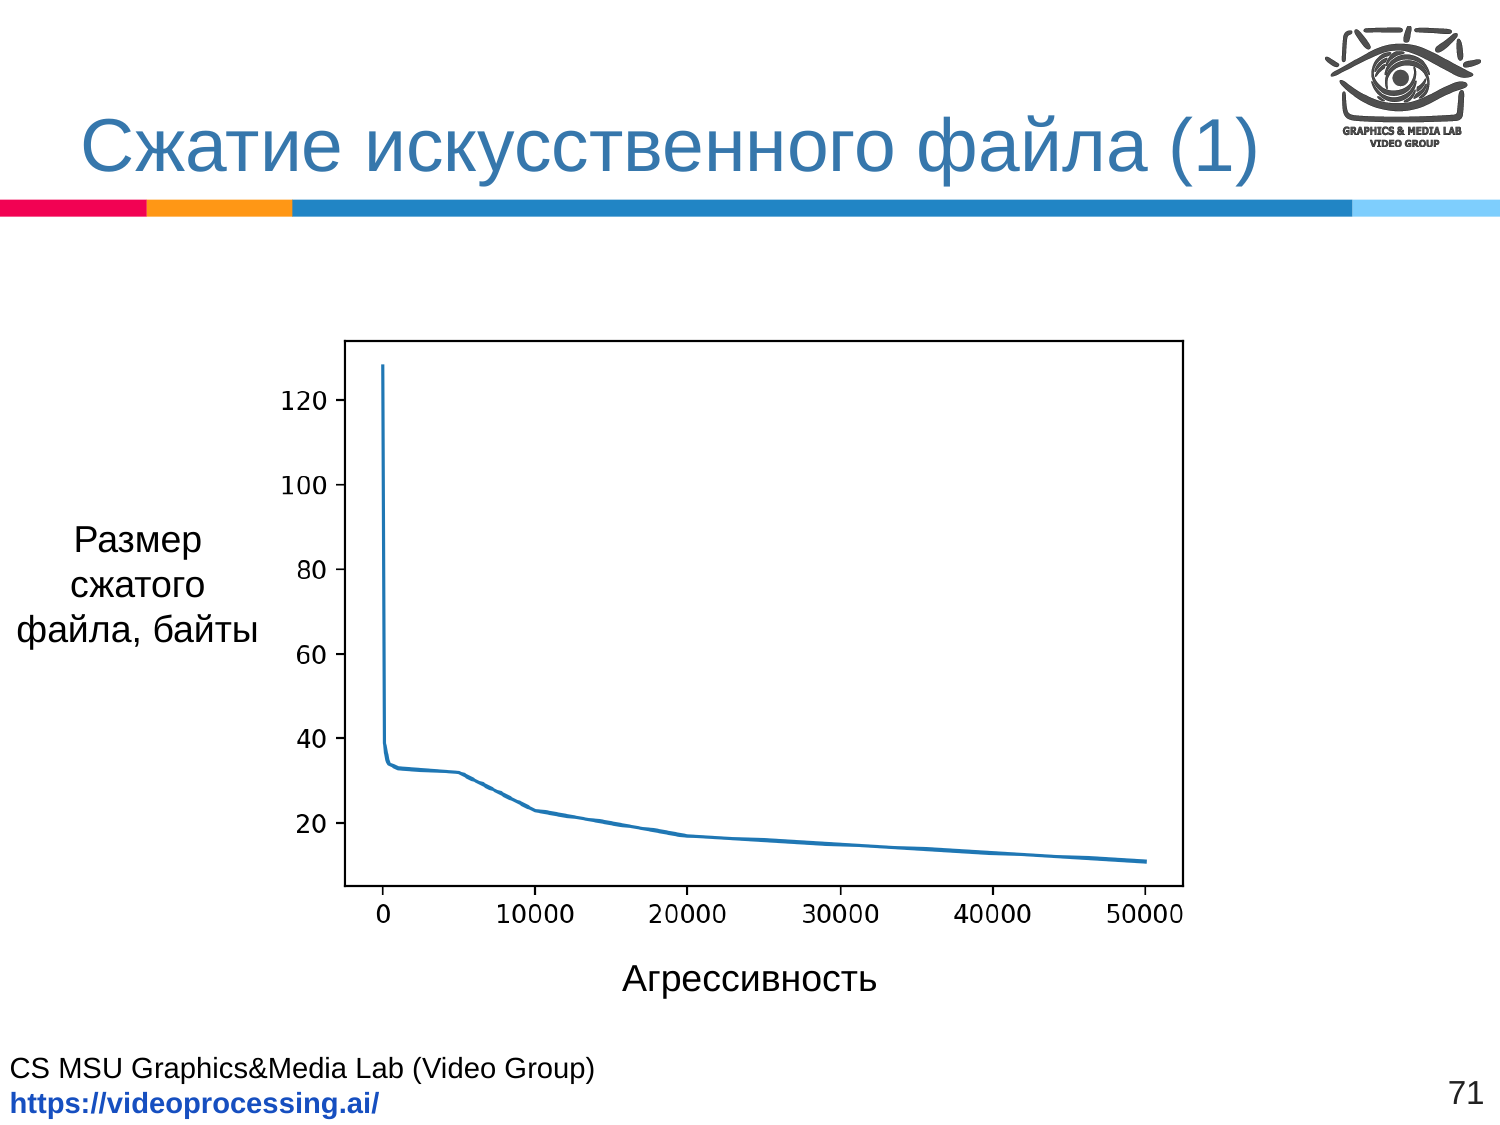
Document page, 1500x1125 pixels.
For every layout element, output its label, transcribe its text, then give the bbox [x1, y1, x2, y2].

text_box Агрессивность [368, 984, 1132, 1000]
picture [1325, 26, 1481, 147]
title Сжатие искусственного файла (1) [64, 6, 1316, 195]
slide_number 71 [1403, 1064, 1500, 1116]
picture [208, 253, 1292, 976]
text_box Размер сжатого файла, байты [0, 507, 203, 643]
